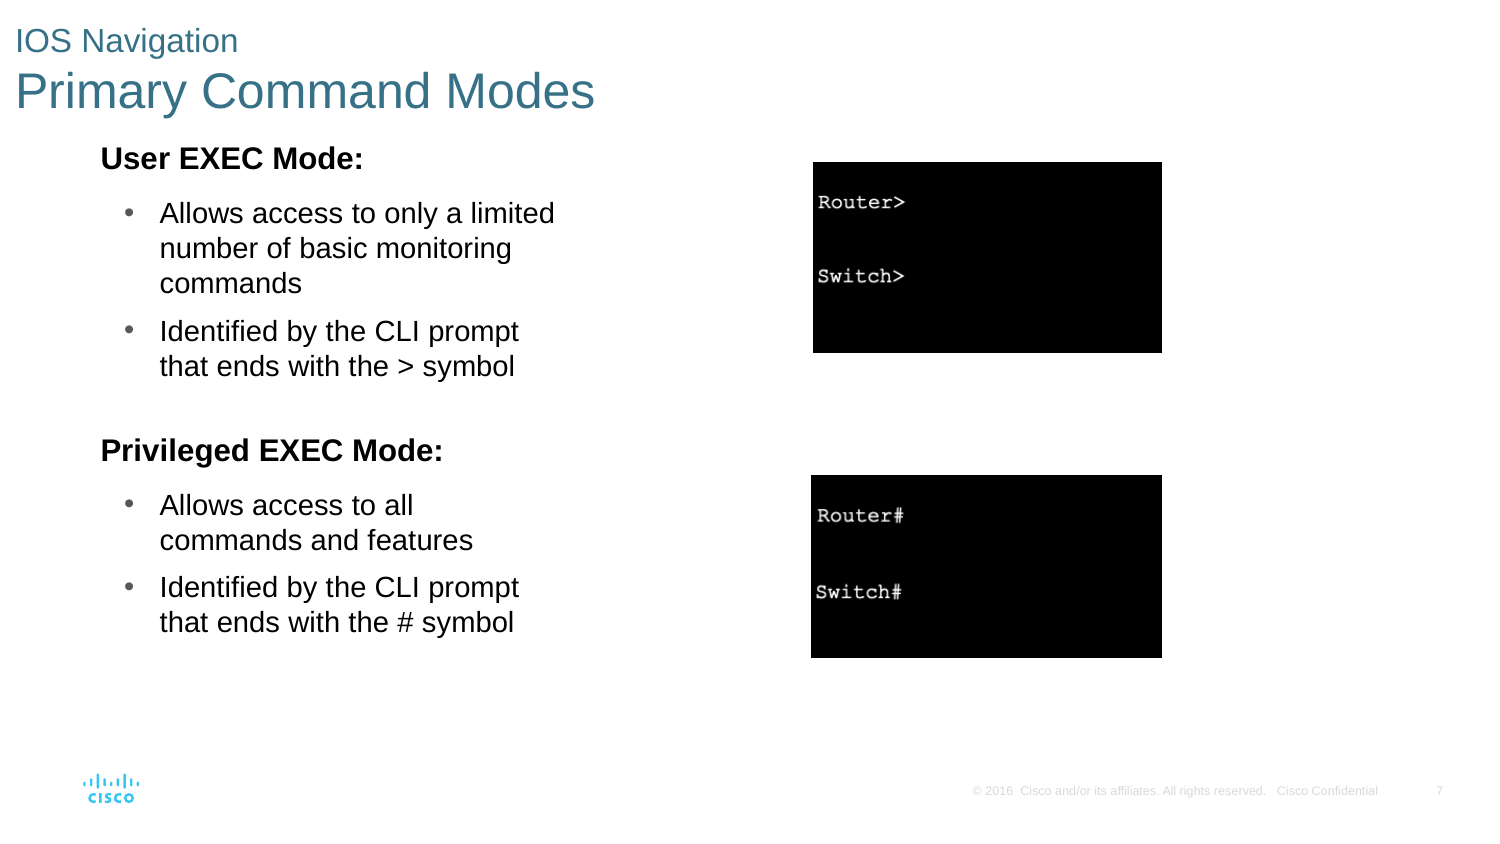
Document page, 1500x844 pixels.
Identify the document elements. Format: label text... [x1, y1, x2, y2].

picture [810, 475, 1162, 659]
picture [812, 161, 1162, 353]
title IOS Navigation Primary Command Modes [0, 6, 1500, 131]
list User EXEC Mode: Allows access to only a limited number of basic monitoring commands Identified by the CLI prompt that ends with the > symbol [85, 131, 592, 390]
text_box Privileged EXEC Mode: Allows access to all commands and features Identified by the CLI prompt that ends with the # symbol [85, 422, 592, 681]
